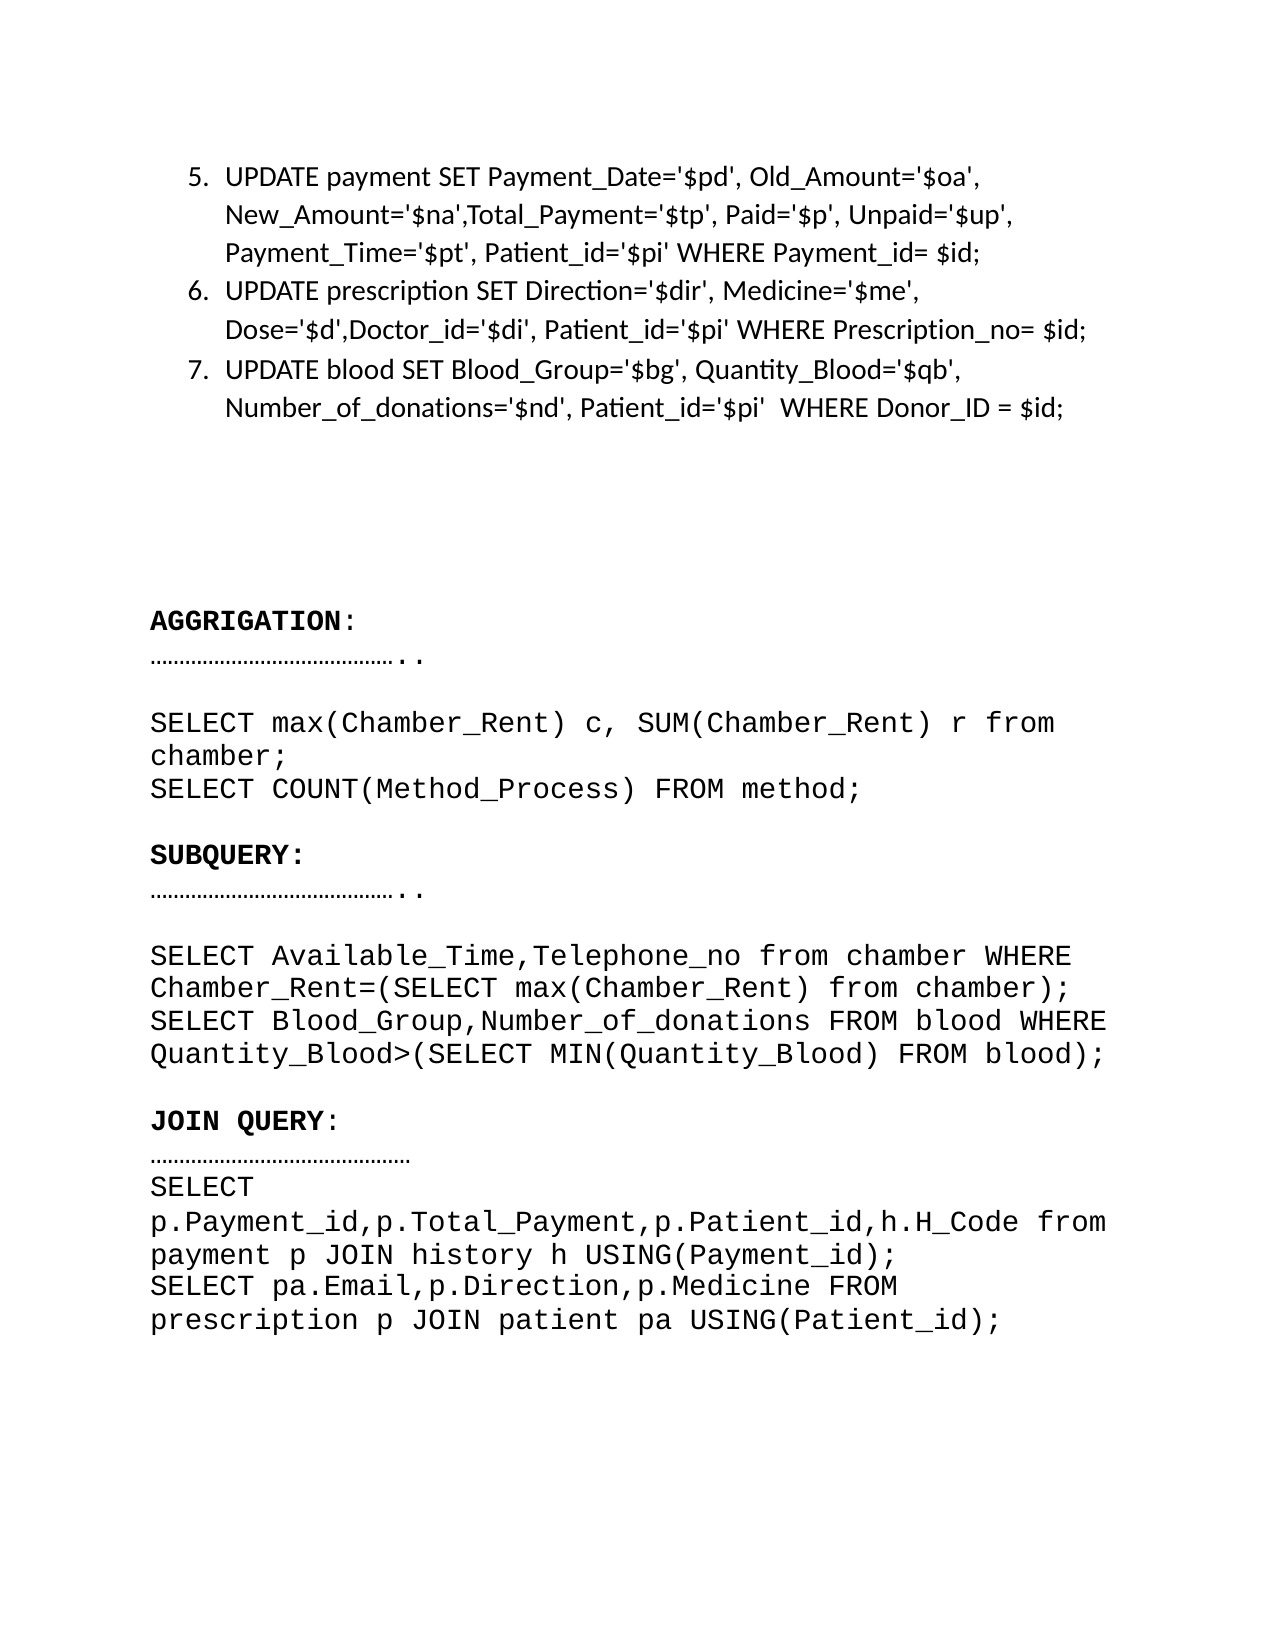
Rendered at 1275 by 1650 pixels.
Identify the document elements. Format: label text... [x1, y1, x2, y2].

text_box AGGRIGATION: …………………………………….. SELECT max(Chamber_Rent) c, SUM(Chamber_Rent) r from chamber; SELECT COUNT(Method_Process) FROM method; SUBQUERY: …………………………………….. SELECT Available_Time,Telephone_no from chamber WHERE Chamber_Rent=(SELECT max(Chamber_Rent) from chamber); SELECT Blood_Group,Number_of_donations FROM blood WHERE Quantity_Blood>(SELECT MIN(Quantity_Blood) FROM blood); JOIN QUERY: ……………………………………… SELECT p.Payment_id,p.Total_Payment,p.Patient_id,h.H_Code from payment p JOIN history h USING(Payment_id); SELECT pa.Email,p.Direction,p.Medicine FROM prescription p JOIN patient pa USING(Patient_id); [147, 601, 1115, 1336]
text_box UPDATE payment SET Payment_Date='$pd', Old_Amount='$oa', New_Amount='$na',Total_Payment='$tp', Paid='$p', Unpaid='$up', Payment_Time='$pt', Patient_id='$pi' WHERE Payment_id= $id; UPDATE prescription SET Direction='$dir', Medicine='$me', Dose='$d',Doctor_id='$di', Patient_id='$pi' WHERE Prescription_no= $id; UPDATE blood SET Blood_Group='$bg', Quantity_Blood='$qb', Number_of_donations='$nd', Patient_id='$pi' WHERE Donor_ID = $id; [185, 153, 1093, 424]
